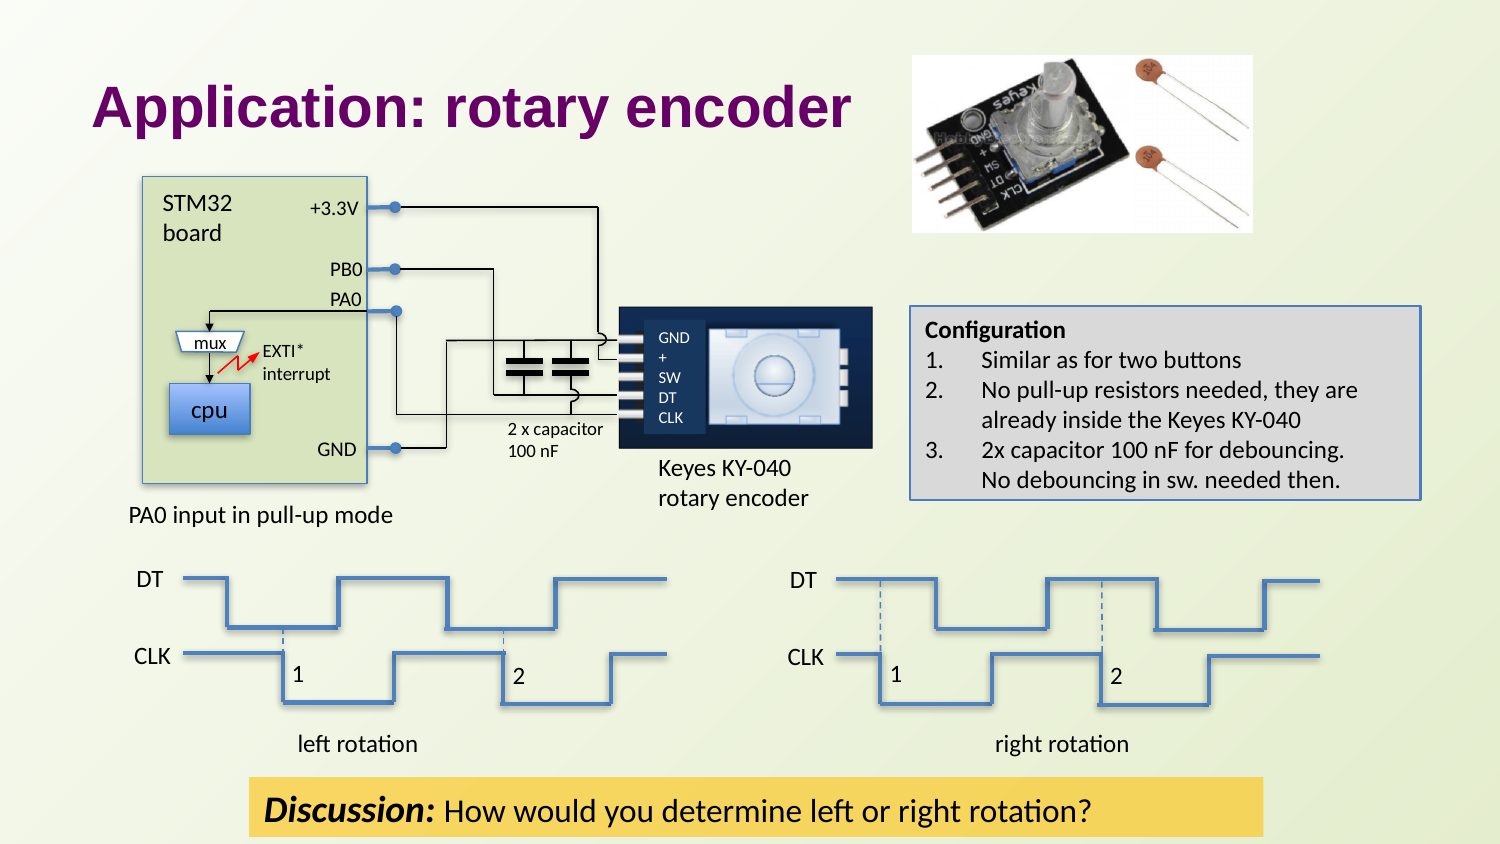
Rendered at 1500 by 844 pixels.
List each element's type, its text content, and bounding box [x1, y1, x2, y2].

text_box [217, 351, 260, 374]
text_box EXTI* interrupt [247, 331, 352, 392]
text_box +3.3V [295, 187, 387, 228]
text_box Discussion: How would you determine left or right rotation? [249, 777, 1264, 837]
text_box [617, 306, 873, 450]
text_box right rotation [980, 719, 1153, 765]
text_box 1 [287, 650, 320, 696]
text_box Keyes KY-040 rotary encoder [643, 458, 832, 519]
text_box PA0 input in pull-up mode [113, 491, 427, 536]
text_box STM32 board [147, 179, 257, 254]
text_box DT [121, 554, 200, 600]
text_box CLK [772, 633, 851, 678]
picture [912, 55, 1254, 234]
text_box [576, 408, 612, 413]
title Application: rotary encoder [76, 33, 1427, 175]
text_box PA0 [315, 288, 386, 309]
text_box CLK [119, 631, 197, 677]
text_box 2 [507, 652, 542, 697]
text_box GND [302, 427, 384, 468]
text_box 1 [885, 650, 918, 696]
text_box DT [775, 556, 853, 601]
text_box cpu [169, 383, 251, 435]
text_box [142, 176, 368, 484]
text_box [366, 442, 402, 454]
text_box [390, 263, 401, 275]
text_box mux [175, 330, 245, 353]
text_box left rotation [282, 719, 456, 765]
text_box 2 [1106, 652, 1139, 697]
text_box Configuration Similar as for two buttons No pull-up resistors needed, they are already inside the Keyes KY-040 2x capacitor 100 nF for debouncing. No debouncing in sw. needed then. [910, 305, 1421, 501]
text_box [391, 305, 403, 317]
text_box [390, 201, 401, 214]
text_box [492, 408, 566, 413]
text_box PB0 [315, 247, 386, 288]
text_box 2 x capacitor 100 nF [492, 423, 625, 469]
